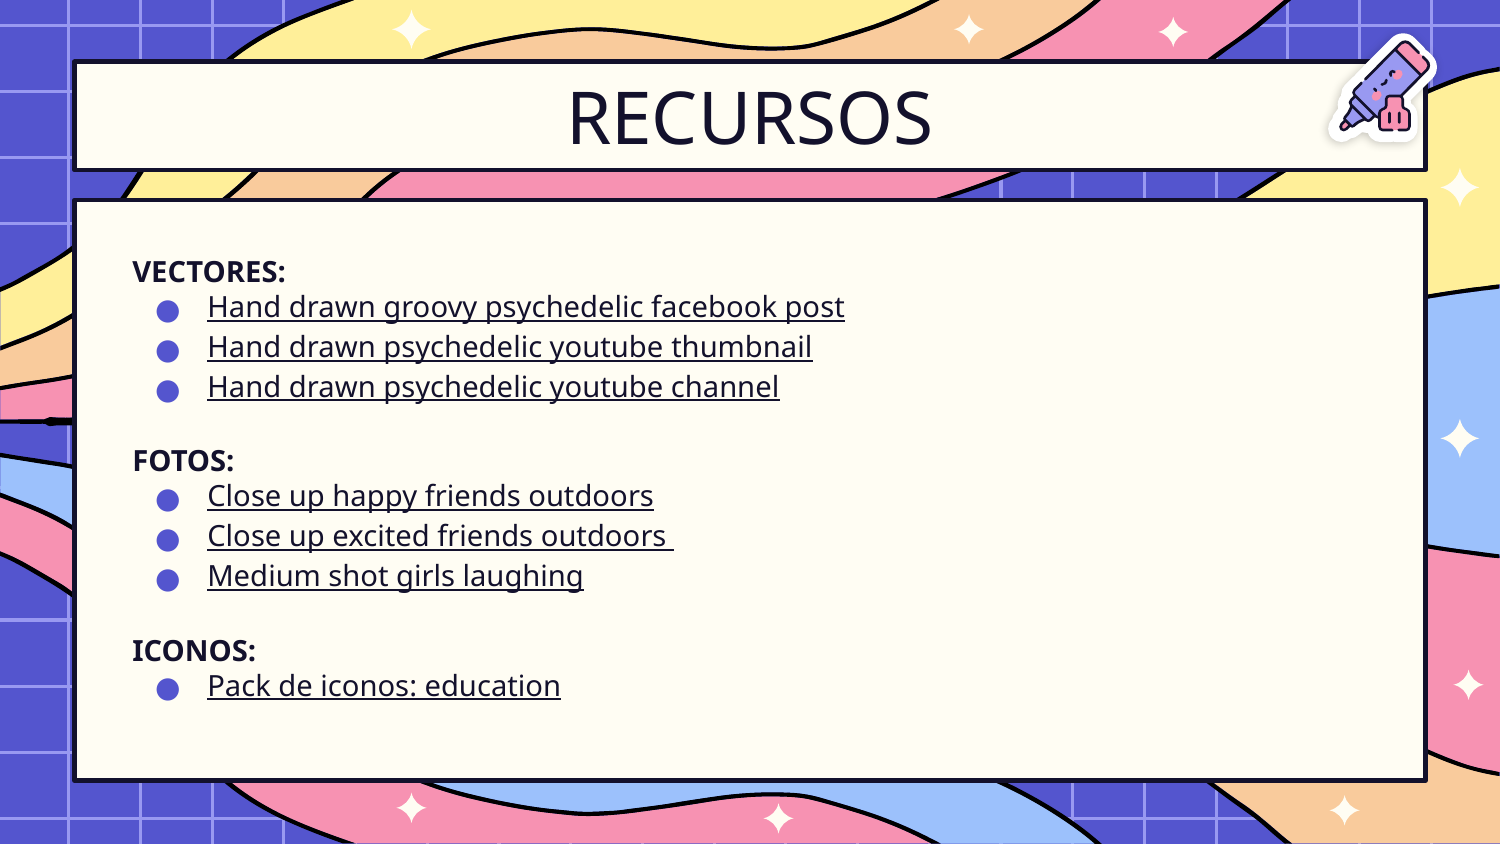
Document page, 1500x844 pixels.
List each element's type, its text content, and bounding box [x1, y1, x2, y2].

title RECURSOS [118, 78, 1382, 154]
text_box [1326, 33, 1439, 143]
subtitle VECTORES: Hand drawn groovy psychedelic facebook post Hand drawn psychedelic youtube thumbnail Hand drawn psychedelic youtube channel FOTOS: Close up happy friends outdoors Close up excited friends outdoors Medium shot girls laughing ICONOS: Pack de iconos: education [117, 238, 1240, 724]
